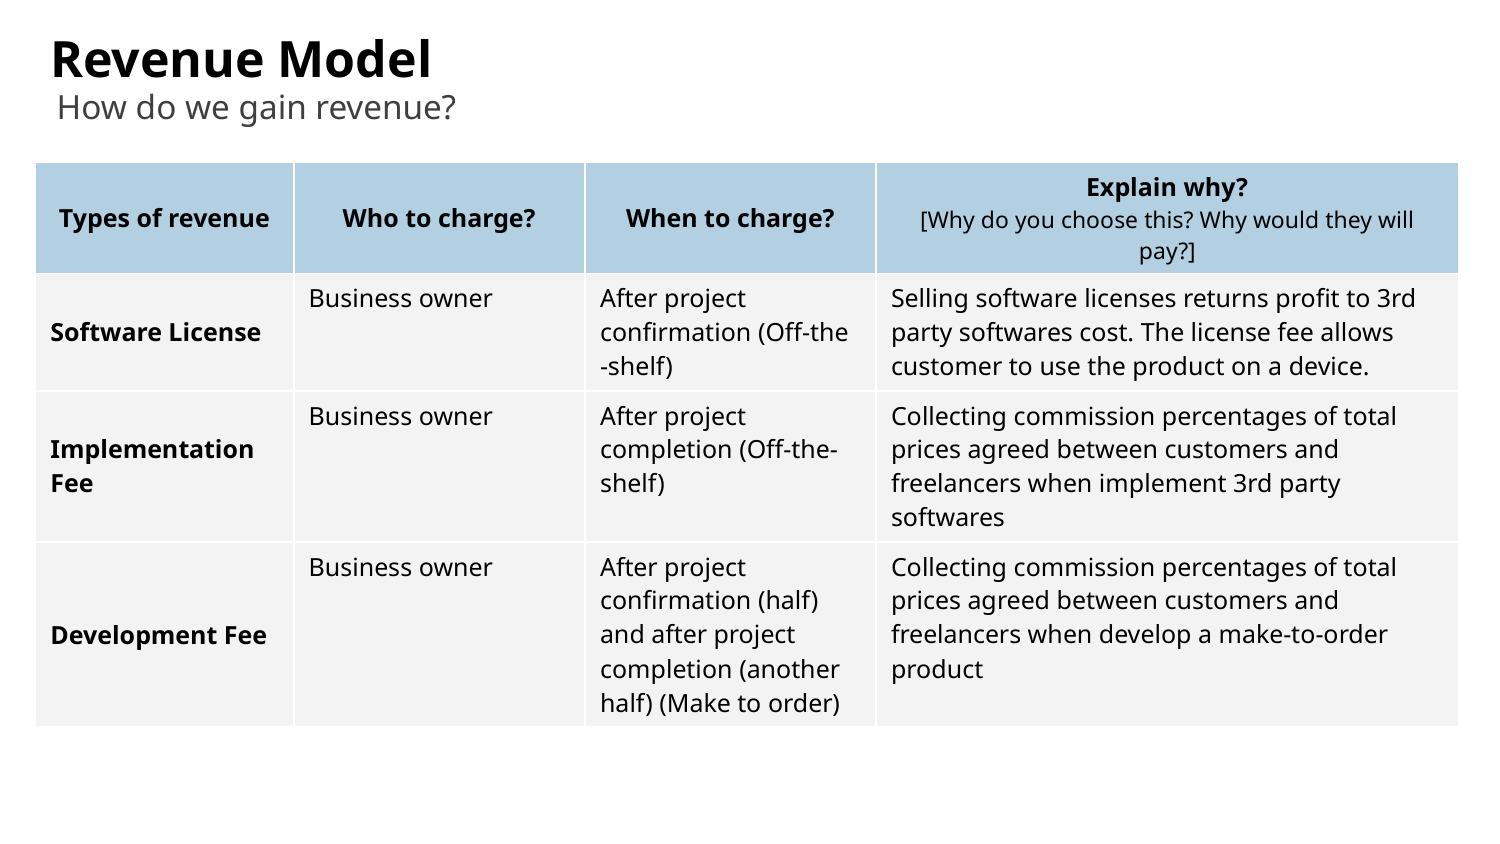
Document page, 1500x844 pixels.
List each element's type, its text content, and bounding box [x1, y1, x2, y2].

table_cell Development Fee [36, 543, 293, 726]
table_cell After project confirmation (Off-the -shelf) [586, 274, 875, 390]
table_cell Business owner [295, 543, 584, 726]
table_header When to charge? [586, 172, 875, 273]
table_cell Implementation Fee [36, 392, 293, 541]
table_cell Collecting commission percentages of total prices agreed between customers and freelancers when implement 3rd party softwares [877, 392, 1458, 541]
table_cell After project confirmation (half) and after project completion (another half) (Make to order) [586, 543, 875, 726]
table_cell Collecting commission percentages of total prices agreed between customers and freelancers when develop a make-to-order product [877, 543, 1458, 726]
table_cell Business owner [295, 274, 584, 390]
table_header Explain why? [Why do you choose this? Why would they will pay?] [877, 172, 1458, 273]
table_header Who to charge? [295, 172, 584, 273]
table_cell Selling software licenses returns profit to 3rd party softwares cost. The license fee allows customer to use the product on a device. [877, 274, 1458, 390]
table_header Types of revenue [36, 163, 293, 273]
title Revenue Model [35, 20, 1471, 114]
table_cell Software License [36, 274, 293, 390]
text_box How do we gain revenue? [41, 78, 1477, 172]
table_cell After project completion (Off-the-shelf) [586, 392, 875, 541]
table_cell Business owner [295, 392, 584, 541]
